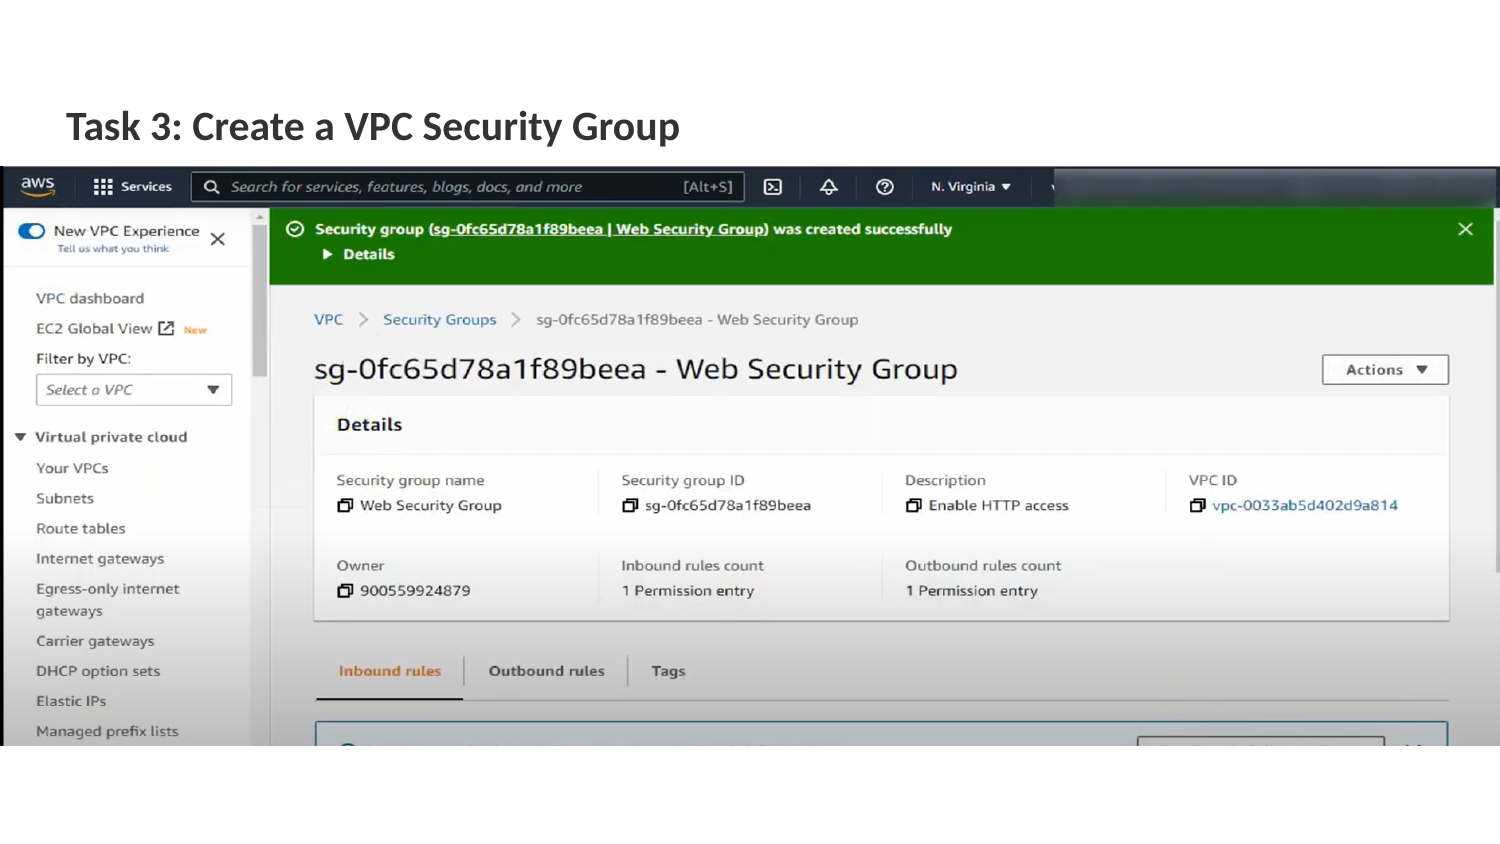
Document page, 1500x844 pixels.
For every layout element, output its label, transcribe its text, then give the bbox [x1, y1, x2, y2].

list Task 3: Create a VPC Security Group [51, 72, 1449, 165]
picture [0, 166, 1500, 746]
